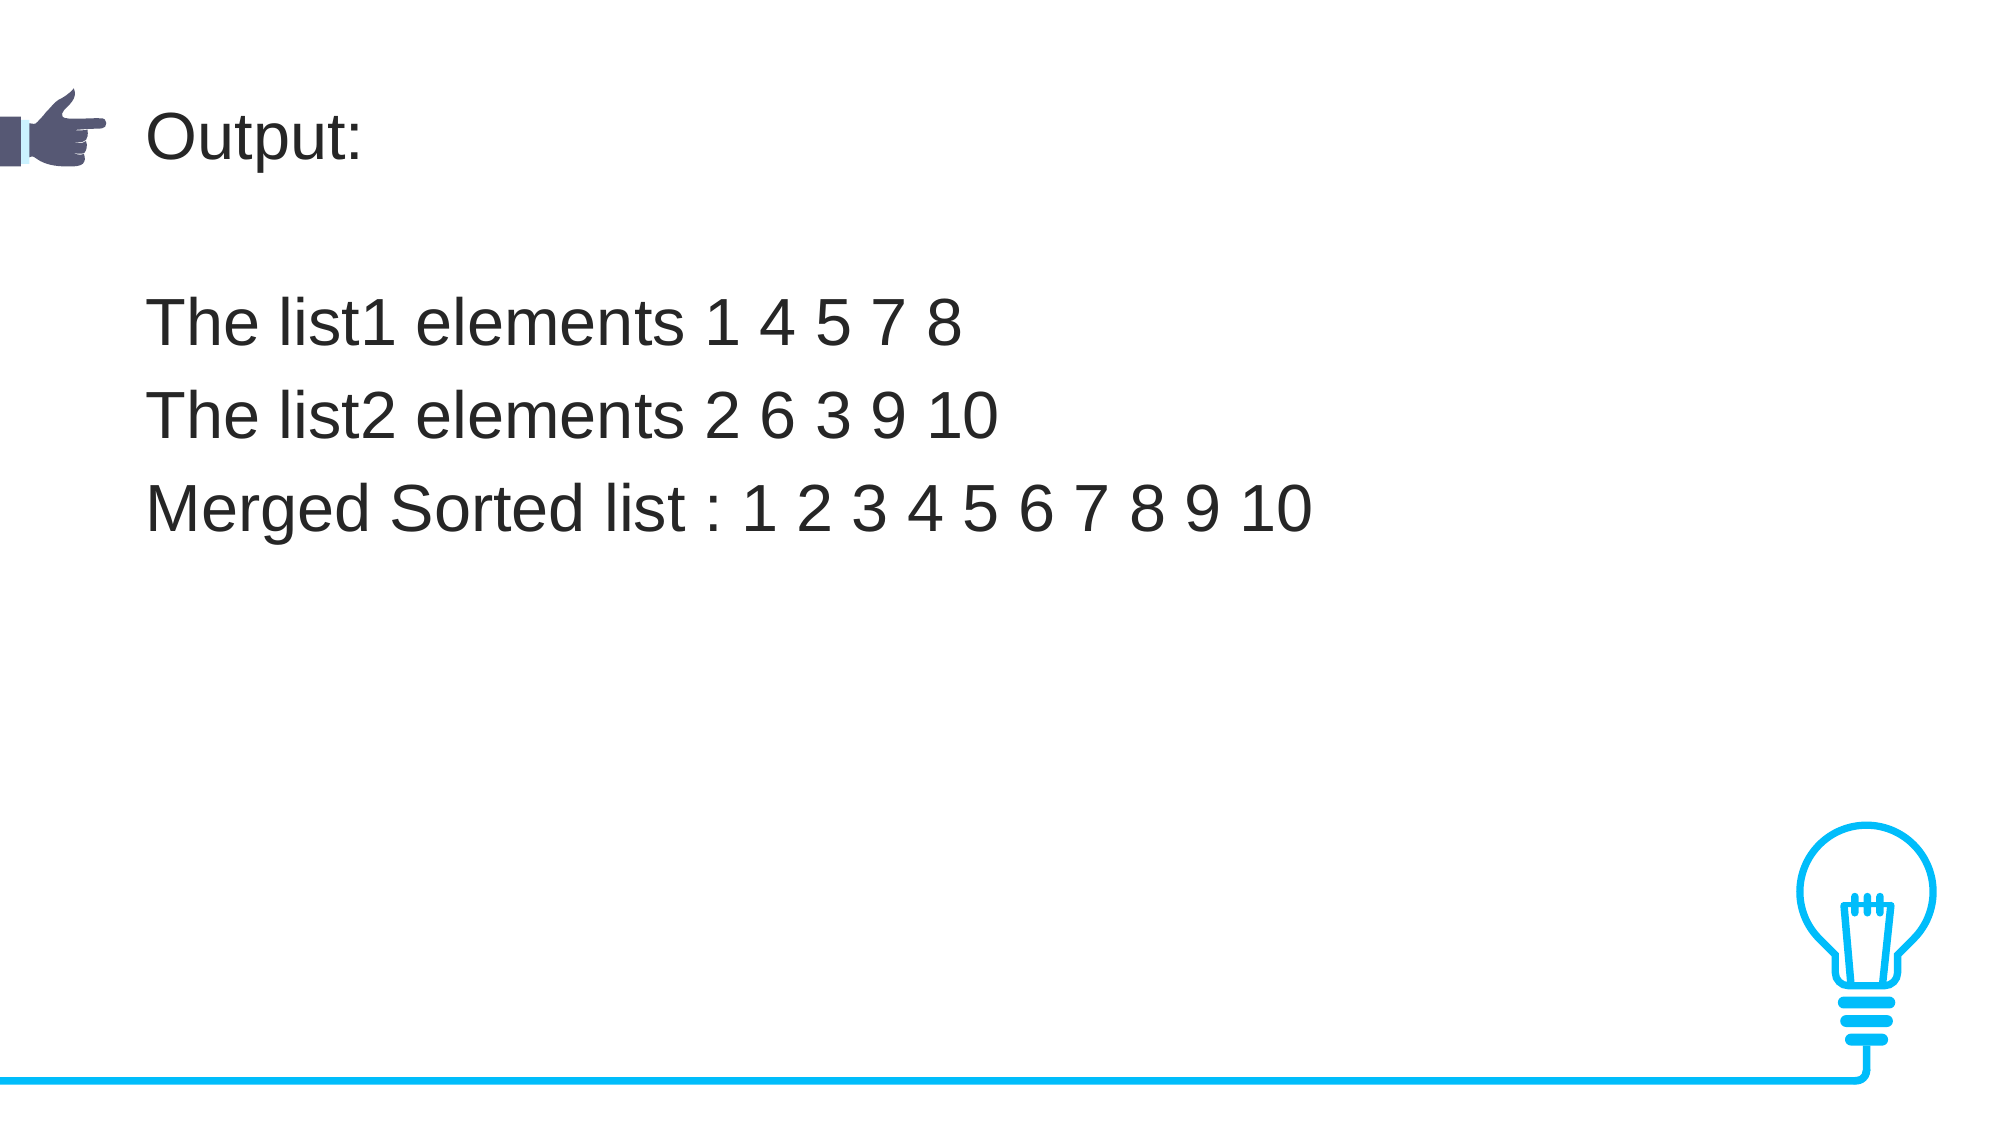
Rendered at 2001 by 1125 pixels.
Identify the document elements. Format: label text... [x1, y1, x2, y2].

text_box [0, 88, 107, 167]
list Output: The list1 elements 1 4 5 7 8 The list2 elements 2 6 3 9 10 Merged Sorted list : 1 2 3 4 5 6 7 8 9 10 [130, 46, 1927, 602]
